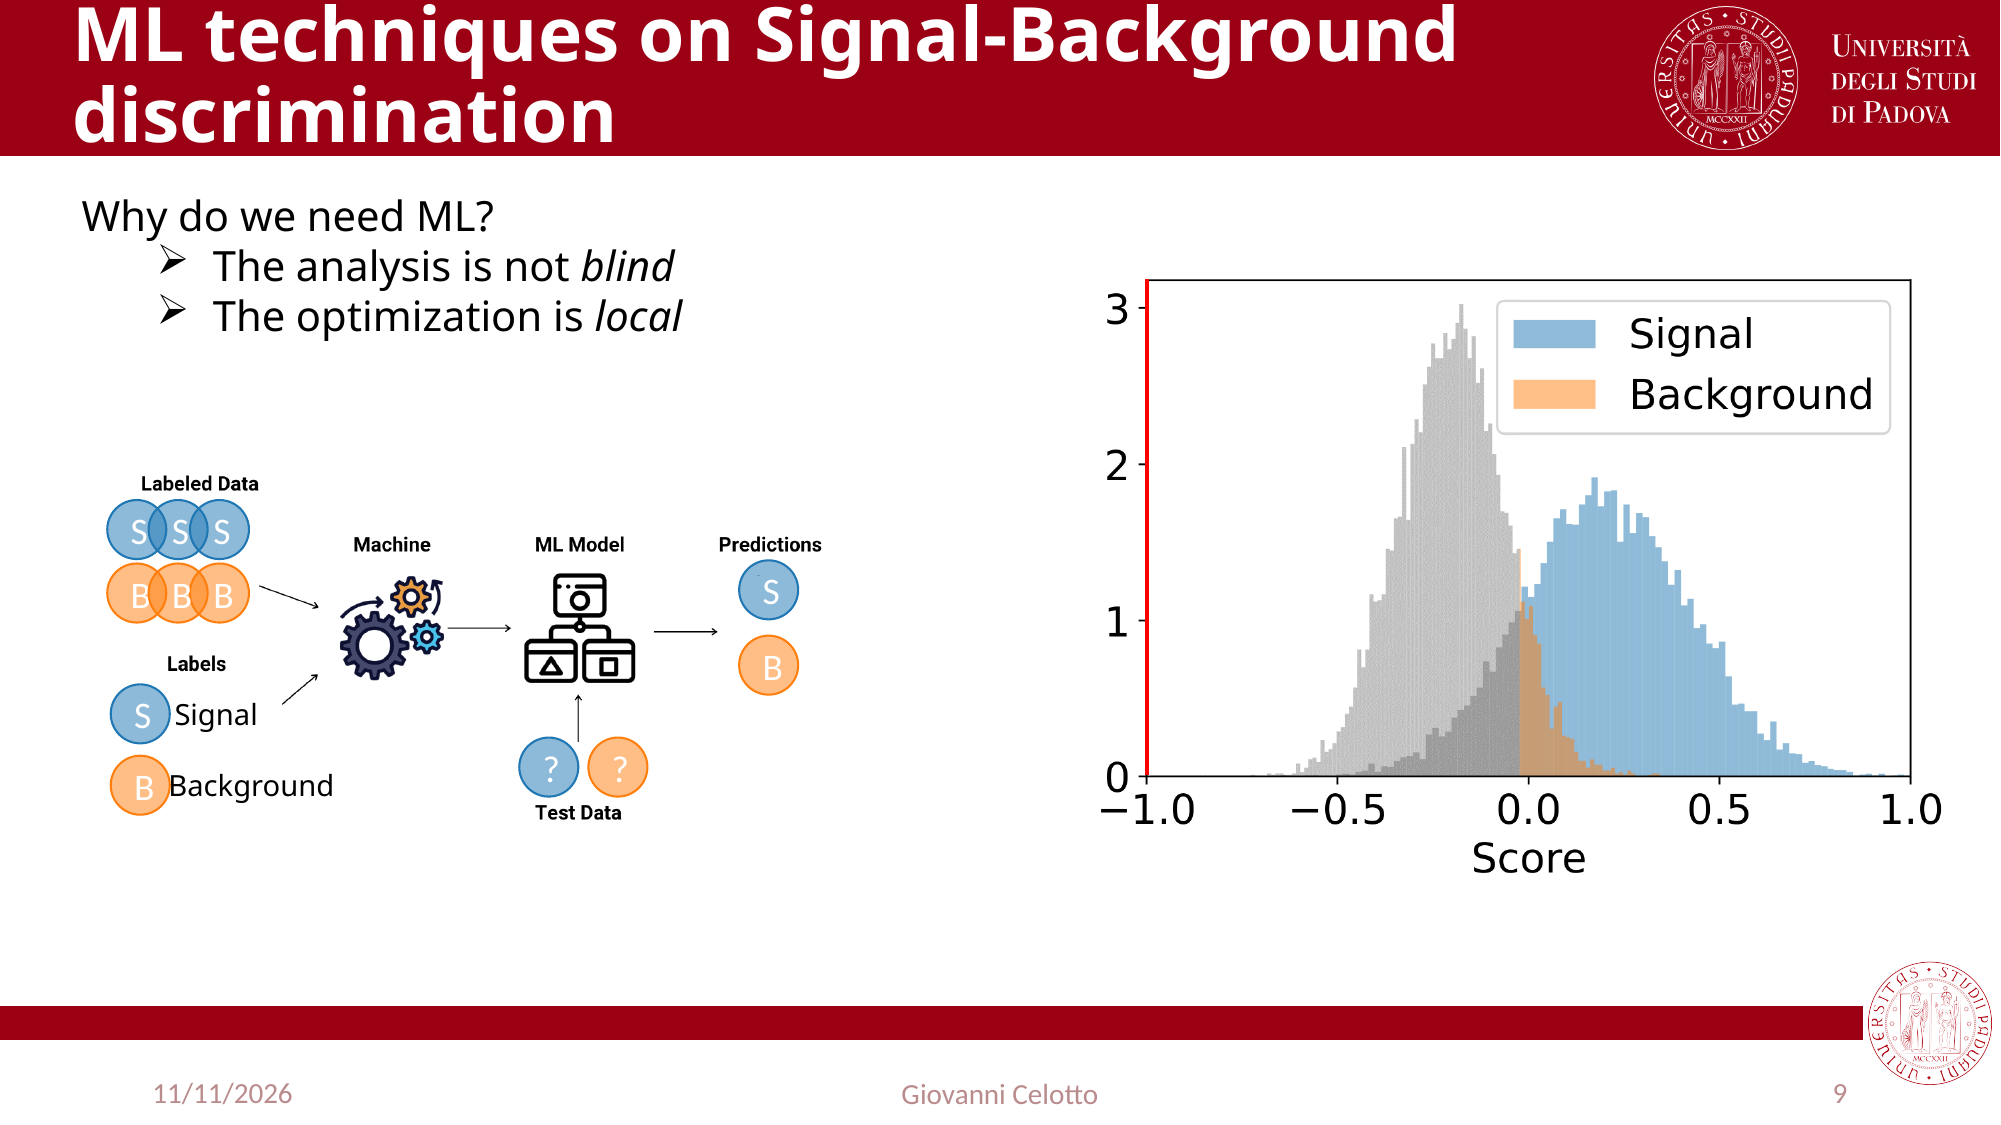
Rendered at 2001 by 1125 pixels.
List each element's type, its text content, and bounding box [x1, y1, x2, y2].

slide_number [137, 1062, 588, 1123]
picture [1655, 6, 1976, 150]
footer Giovanni Celotto [662, 1062, 1338, 1123]
text_box Why do we need ML? The analysis is not blind The optimization is local [66, 182, 1021, 397]
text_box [106, 463, 910, 838]
slide_number 8 [1412, 1062, 1863, 1123]
picture [1082, 267, 1957, 888]
title ML techniques on Signal-Background discrimination [57, 0, 1655, 156]
picture [1867, 960, 1993, 1086]
